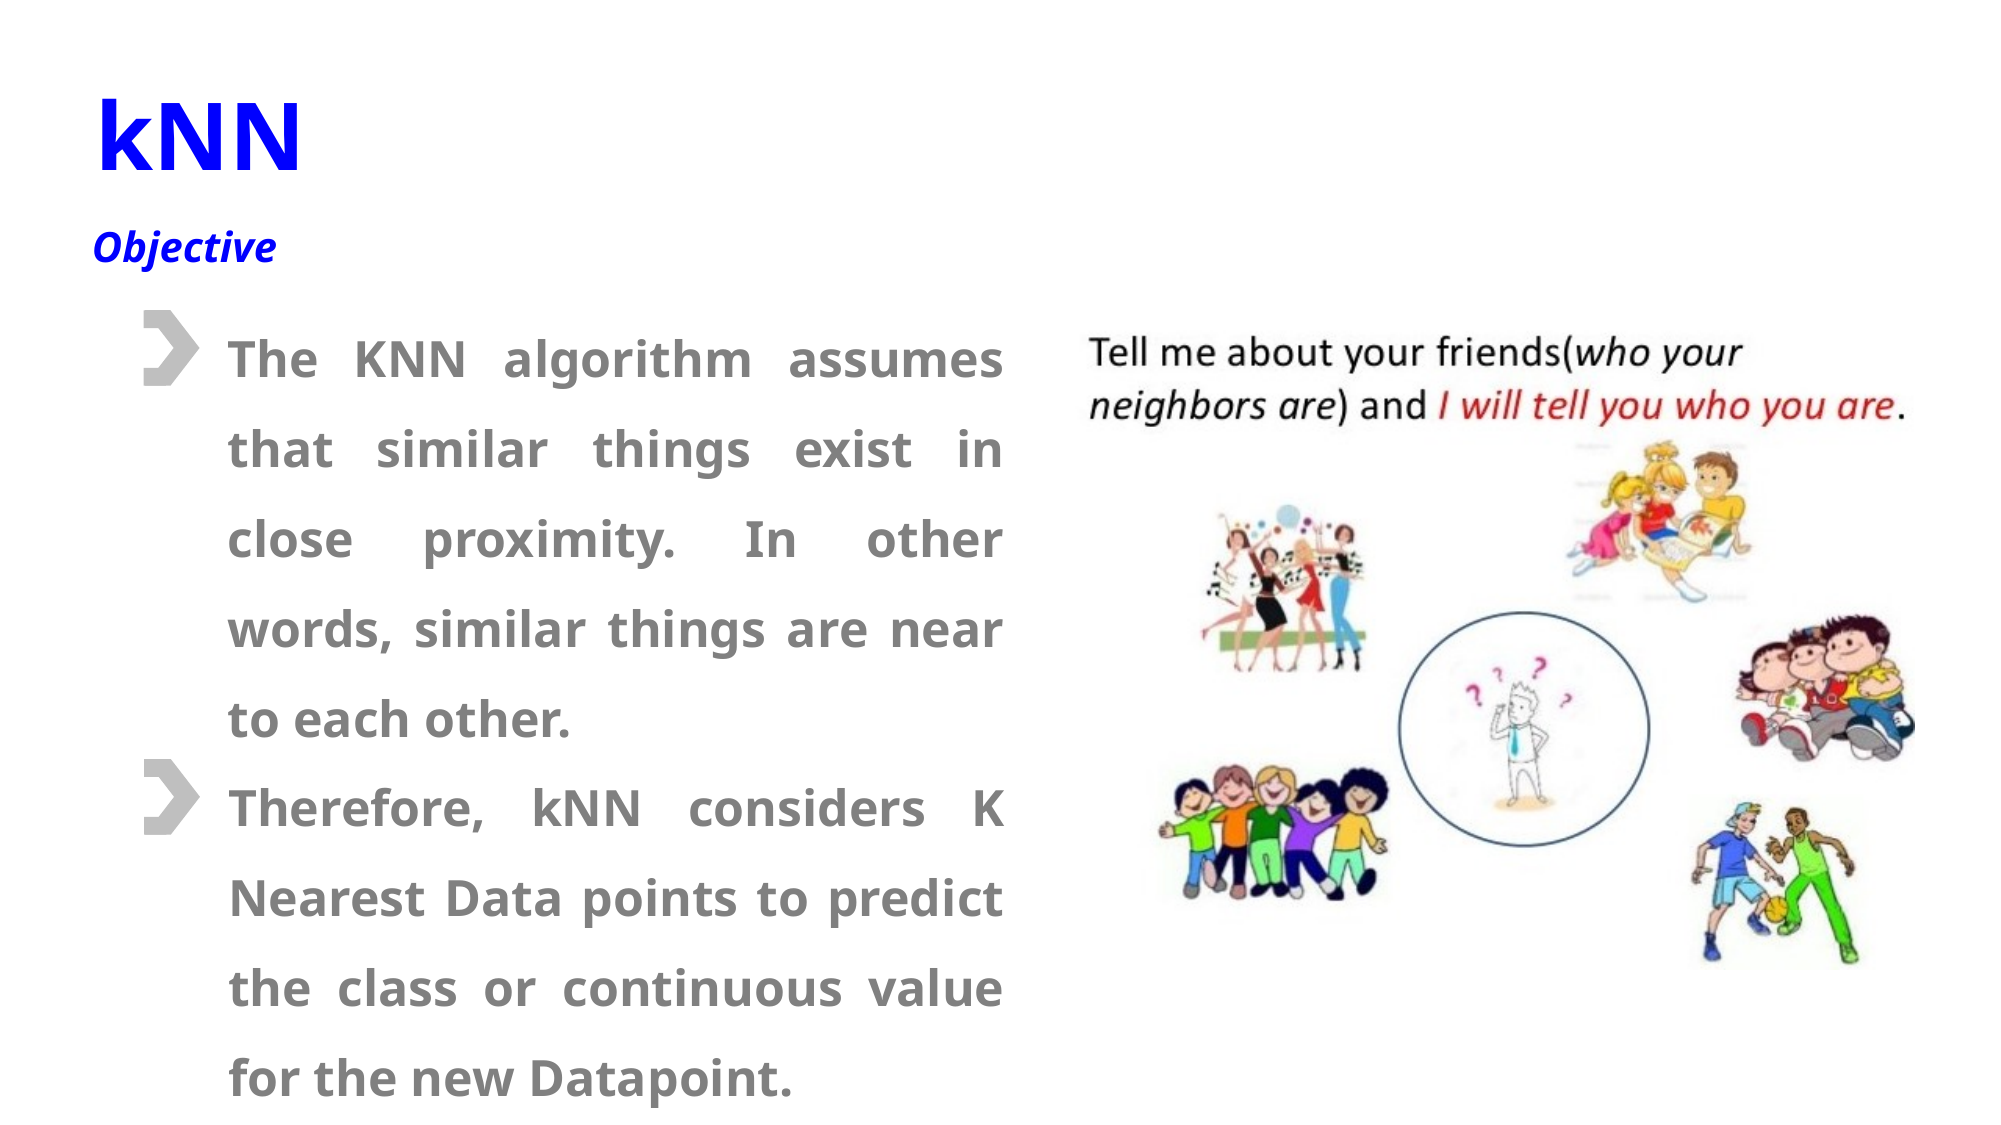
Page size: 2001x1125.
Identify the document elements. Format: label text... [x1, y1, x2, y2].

picture [1075, 319, 1915, 970]
text_box Objective [91, 221, 664, 272]
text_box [143, 739, 1020, 1109]
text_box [143, 290, 1019, 739]
text_box kNN [80, 81, 1538, 198]
